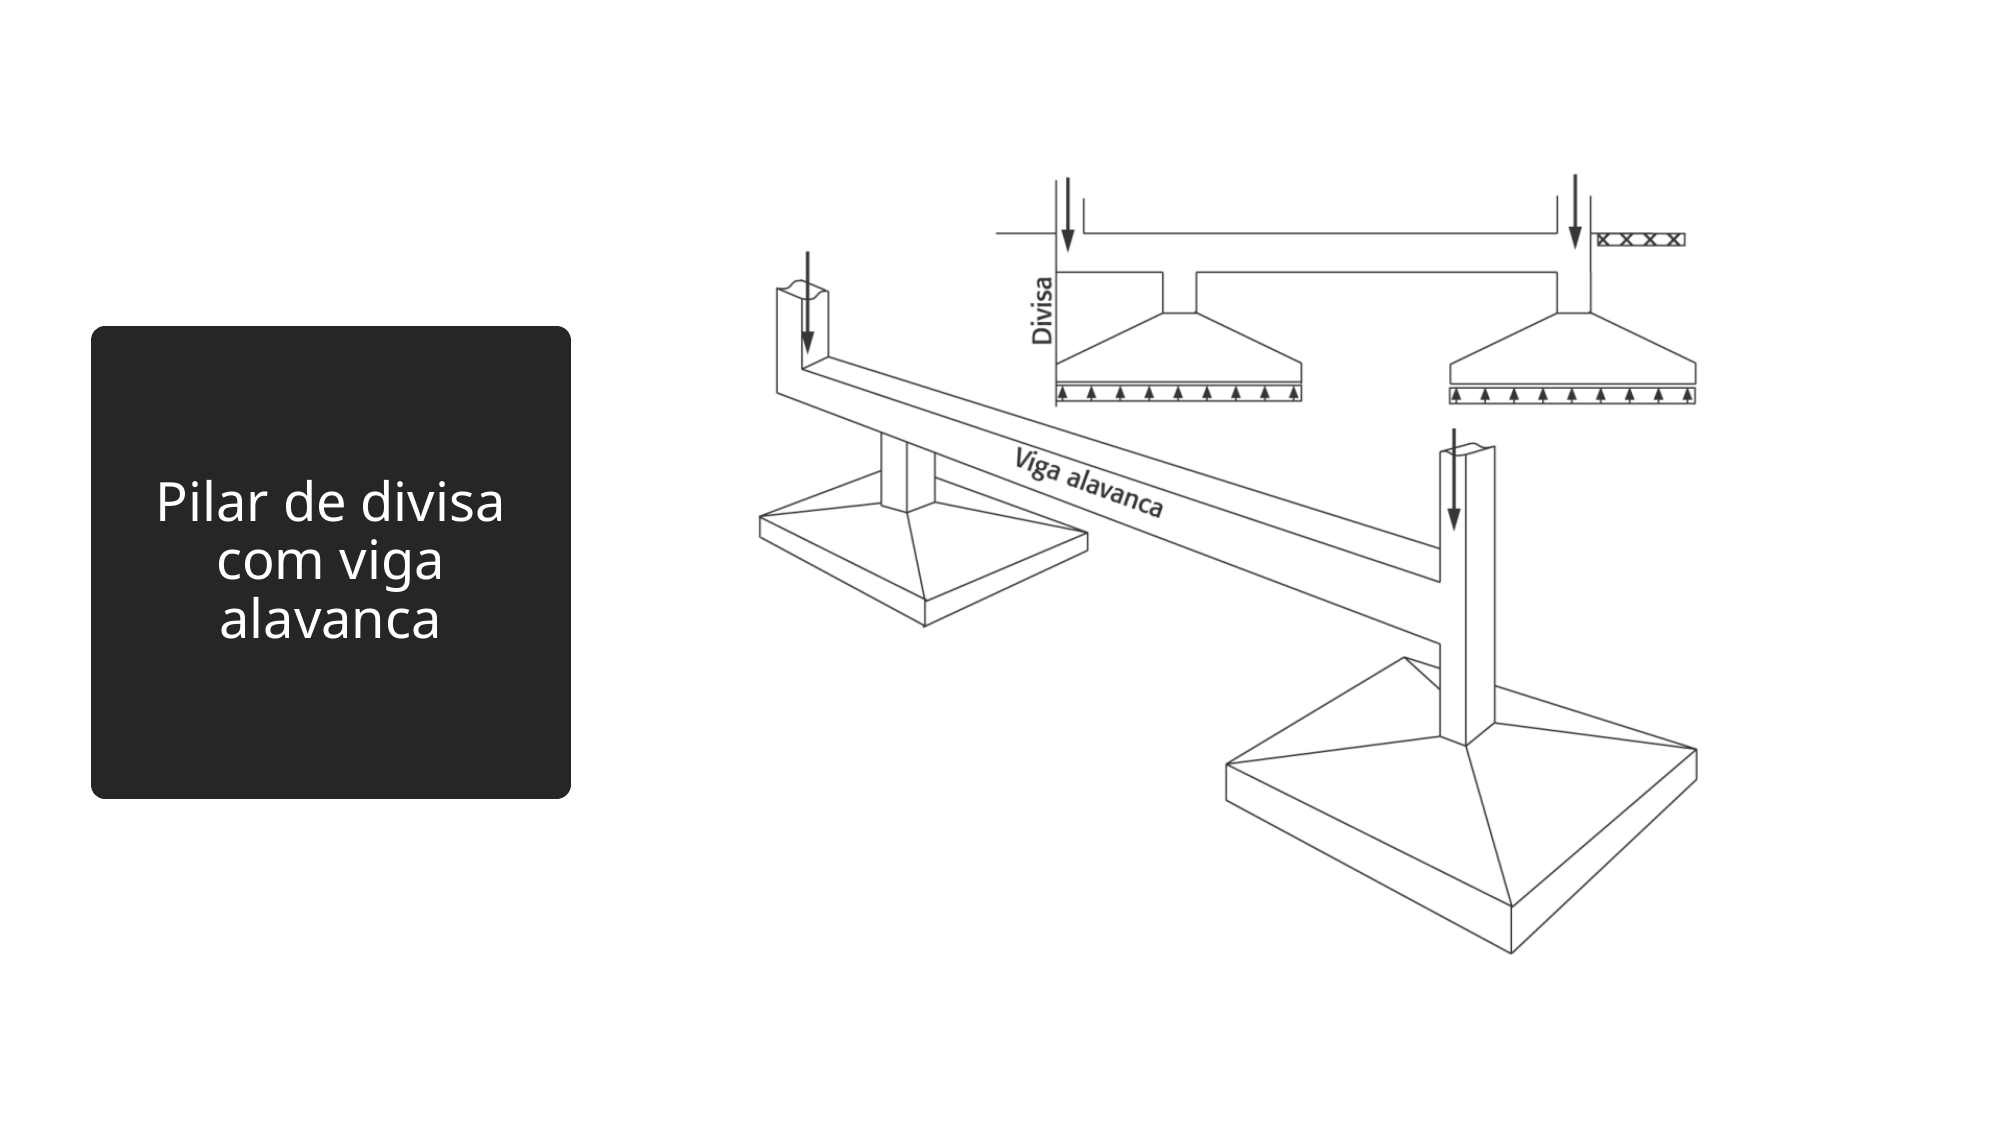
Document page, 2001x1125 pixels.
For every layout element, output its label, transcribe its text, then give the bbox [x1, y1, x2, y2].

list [731, 157, 1773, 967]
title Pilar de divisa com viga alavanca [105, 340, 557, 785]
